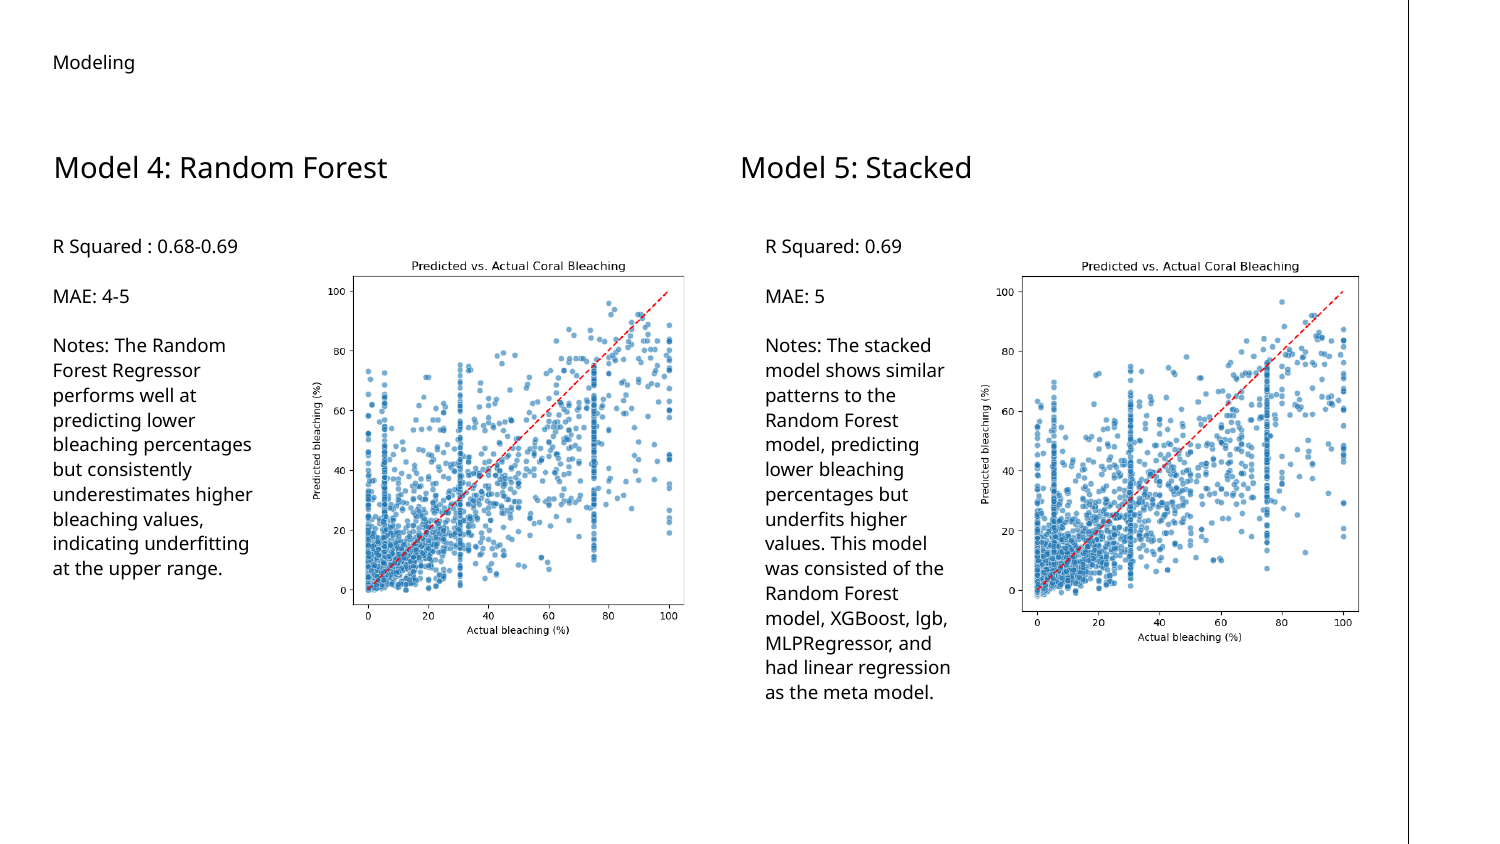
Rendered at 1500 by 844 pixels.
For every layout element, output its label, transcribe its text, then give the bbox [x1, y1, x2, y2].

list R Squared: 0.69 MAE: 5 Notes: The stacked model shows similar patterns to the Random Forest model, predicting lower bleaching percentages but underfits higher values. This model was consisted of the Random Forest model, XGBoost, lgb, MLPRegressor, and had linear regression as the meta model. [750, 217, 969, 807]
title Modeling [37, 36, 374, 85]
picture [310, 257, 685, 637]
picture [981, 257, 1362, 644]
title Model 4: Random Forest [38, 134, 556, 183]
title Model 5: Stacked [725, 134, 1270, 183]
list R Squared : 0.68-0.69 MAE: 4-5 Notes: The Random Forest Regressor performs well at predicting lower bleaching percentages but consistently underestimates higher bleaching values, indicating underfitting at the upper range. [37, 217, 274, 780]
